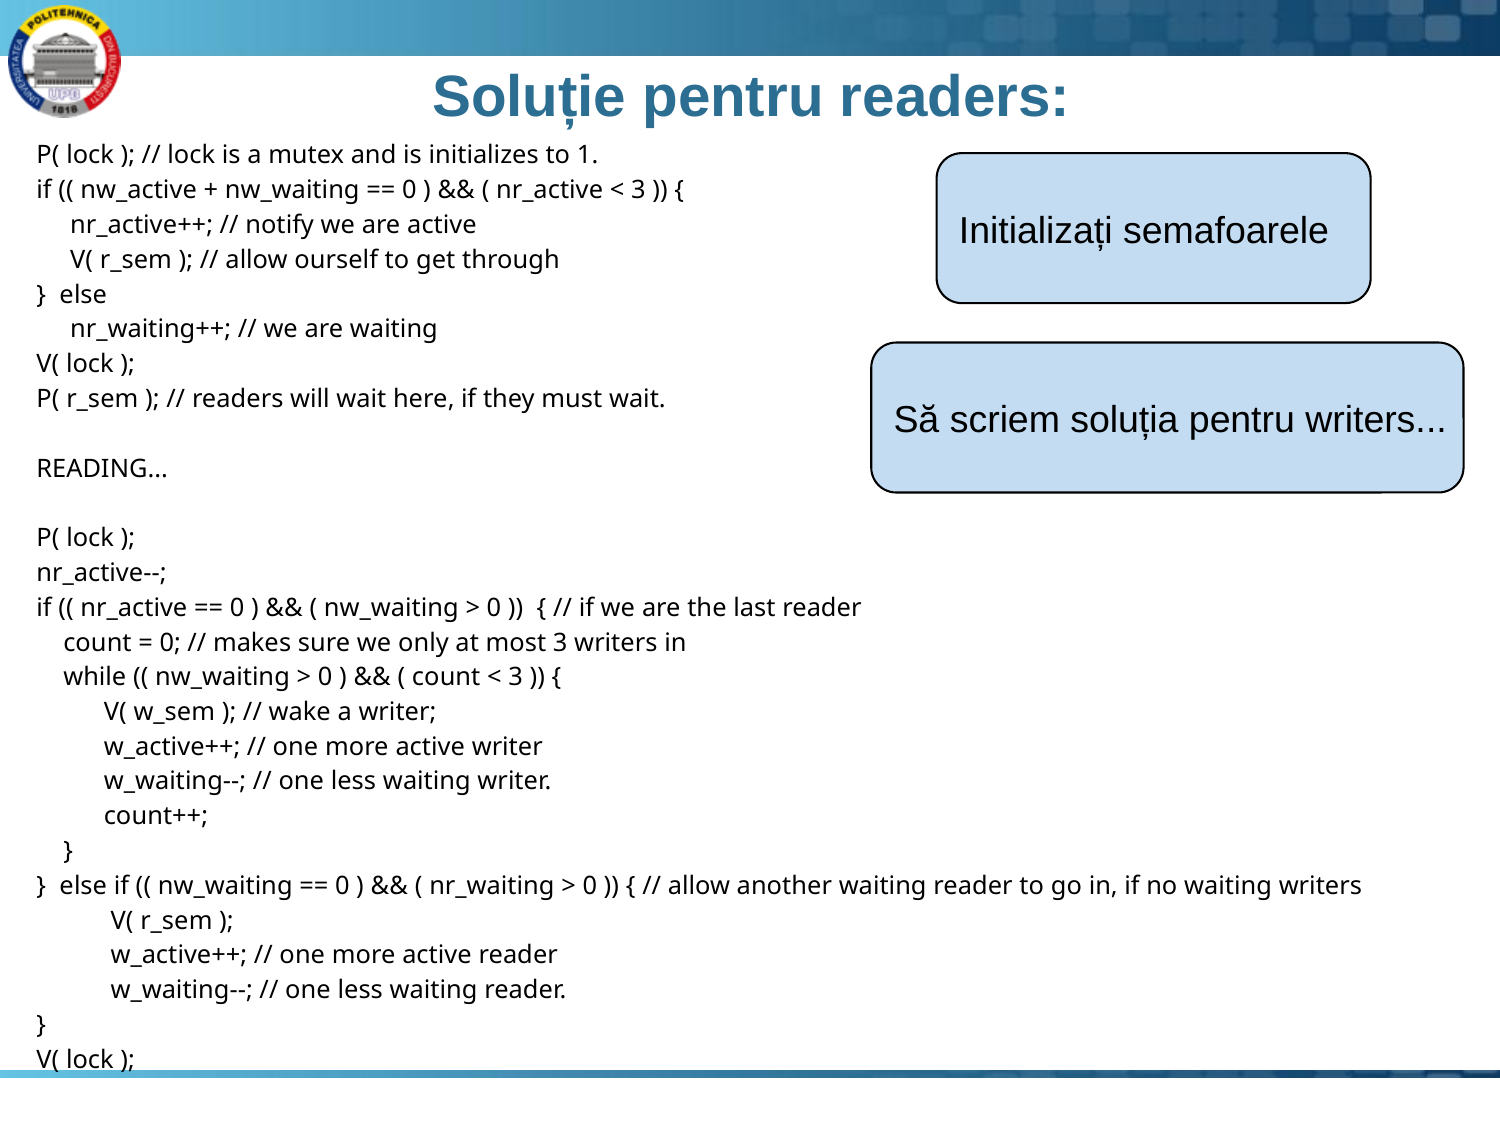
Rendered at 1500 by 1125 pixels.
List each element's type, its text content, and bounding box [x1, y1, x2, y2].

picture [1435, 1070, 1500, 1078]
text_box Initializați semafoarele [936, 153, 1371, 304]
picture [0, 1070, 36, 1078]
title Soluție pentru readers: [53, 55, 1450, 131]
picture [0, 0, 1500, 118]
text_box Să scriem soluția pentru writers... [871, 342, 1464, 493]
list P( lock ); // lock is a mutex and is initializes to 1. if (( nw_active + nw_waiting == 0 ) && ( nr_active < 3 )) { nr_active++; // notify we are active V( r_sem ); // allow ourself to get through } else nr_waiting++; // we are waiting V( lock ); P( r_sem ); // readers will wait here, if they must wait. READING... P( lock ); nr_active--; if (( nr_active == 0 ) && ( nw_waiting > 0 )) { // if we are the last reader count = 0; // makes sure we only at most 3 writers in while (( nw_waiting > 0 ) && ( count < 3 )) { V( w_sem ); // wake a writer; w_active++; // one more active writer w_waiting--; // one less waiting writer. count++; } } else if (( nw_waiting == 0 ) && ( nr_waiting > 0 )) { // allow another waiting reader to go in, if no waiting writers V( r_sem ); w_active++; // one more active reader w_waiting--; // one less waiting reader. } V( lock ); [36, 131, 1435, 1086]
